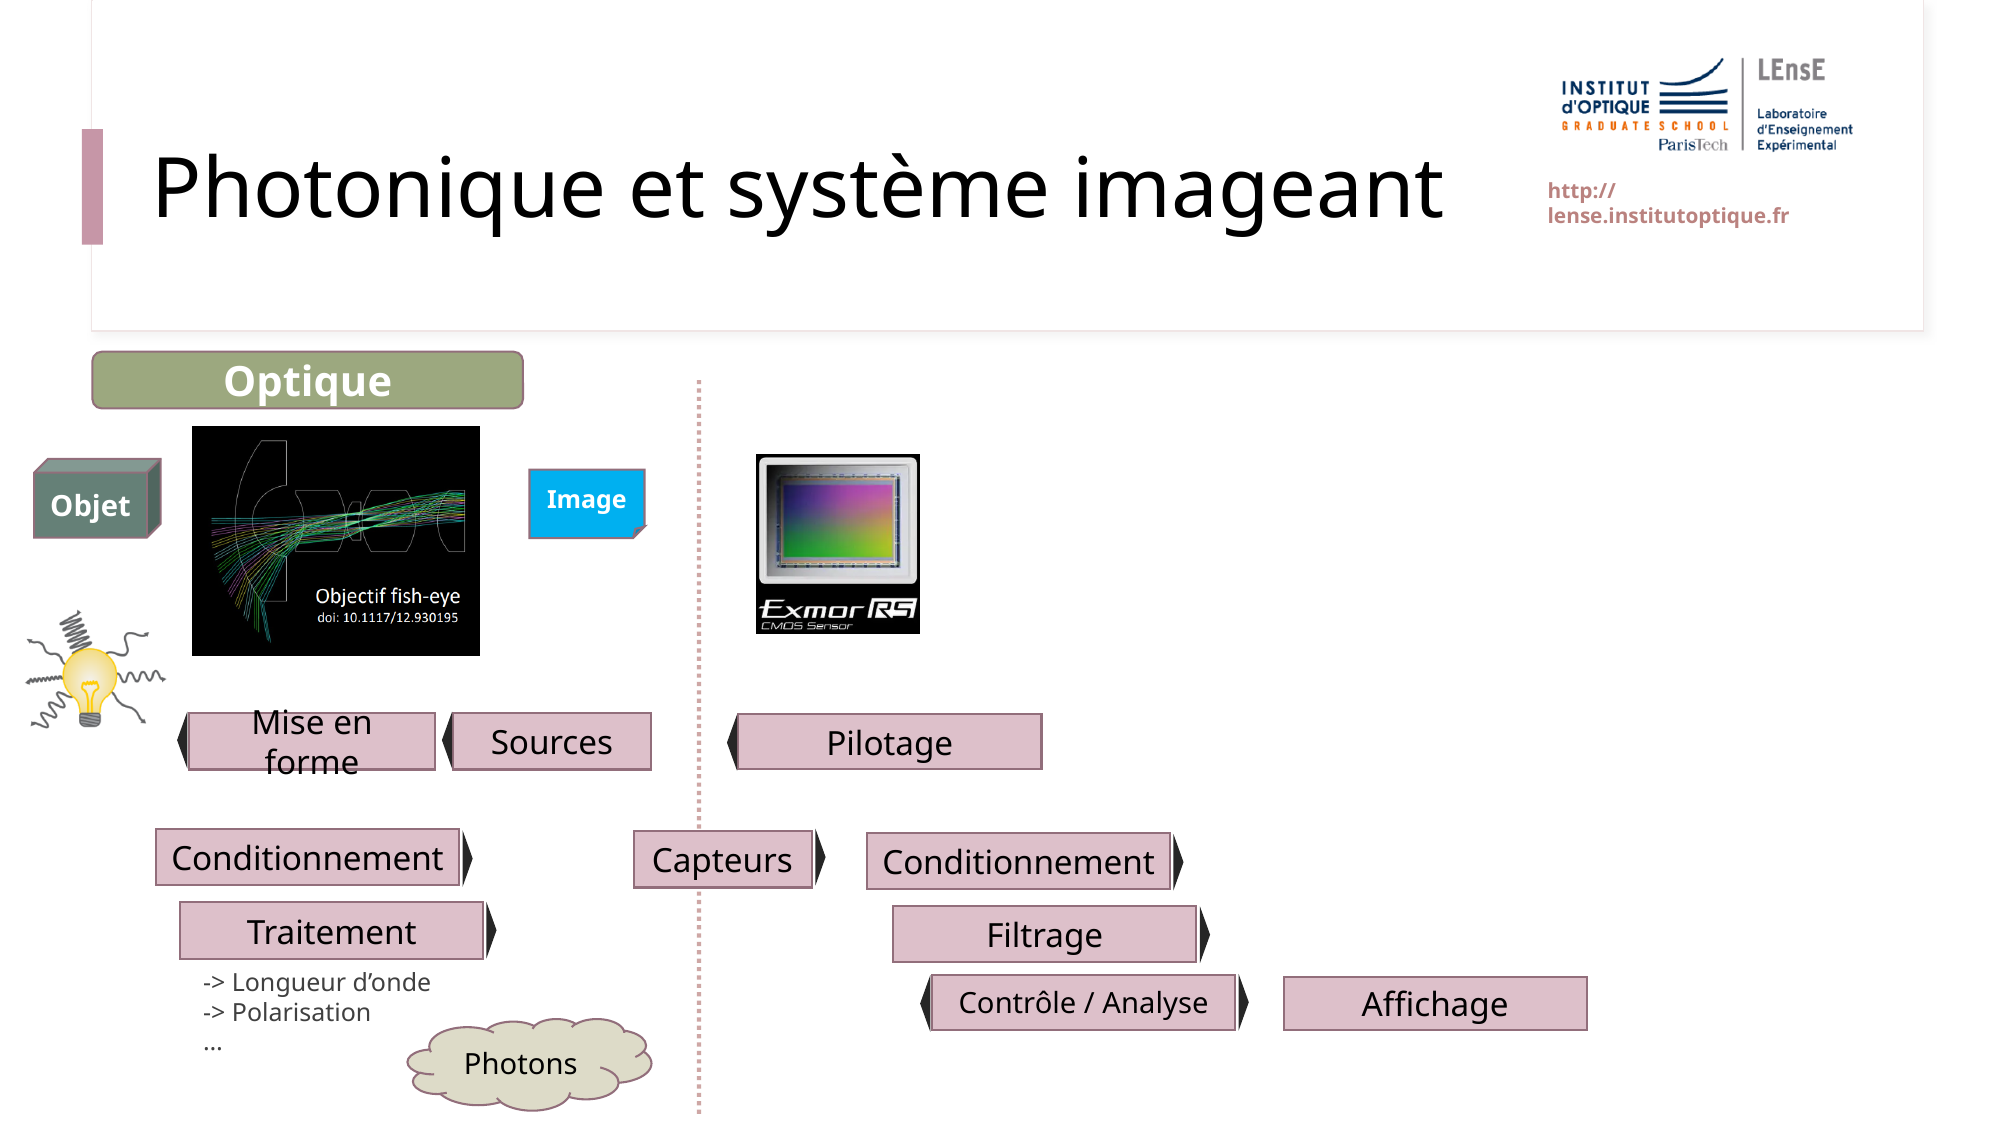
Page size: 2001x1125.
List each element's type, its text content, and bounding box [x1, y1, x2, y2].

text_box Photonique et système imageant [136, 94, 1805, 288]
text_box Capteurs [700, 830, 813, 889]
text_box [725, 713, 739, 772]
picture [16, 606, 176, 743]
text_box [1237, 973, 1250, 1031]
text_box Pilotage [737, 713, 1043, 770]
text_box [1198, 906, 1212, 964]
text_box Affichage [1283, 976, 1588, 1031]
text_box [919, 974, 932, 1033]
text_box Optique [91, 350, 525, 410]
text_box Conditionnement [155, 828, 460, 886]
text_box Pilotage [39, 460, 157, 471]
picture [192, 426, 480, 656]
text_box [461, 829, 474, 888]
text_box [485, 901, 498, 959]
text_box Image [528, 468, 648, 540]
text_box Capteurs [633, 830, 698, 889]
picture [1532, 27, 1882, 171]
text_box [176, 711, 189, 769]
text_box [1172, 833, 1185, 891]
text_box Traitement [179, 901, 484, 960]
text_box Sources [452, 712, 652, 771]
picture [756, 454, 920, 634]
text_box Mise en forme [188, 712, 436, 771]
text_box Contrôle / Analyse [931, 974, 1236, 1031]
text_box [814, 828, 827, 886]
text_box Conditionnement [866, 832, 1171, 890]
text_box Photons [406, 1018, 653, 1112]
text_box Filtrage [892, 905, 1197, 963]
text_box [440, 711, 454, 769]
text_box Objet [33, 457, 162, 539]
text_box -> Longueur d’onde -> Polarisation … [188, 958, 485, 1064]
text_box http://lense.institutoptique.fr [1532, 171, 1872, 236]
